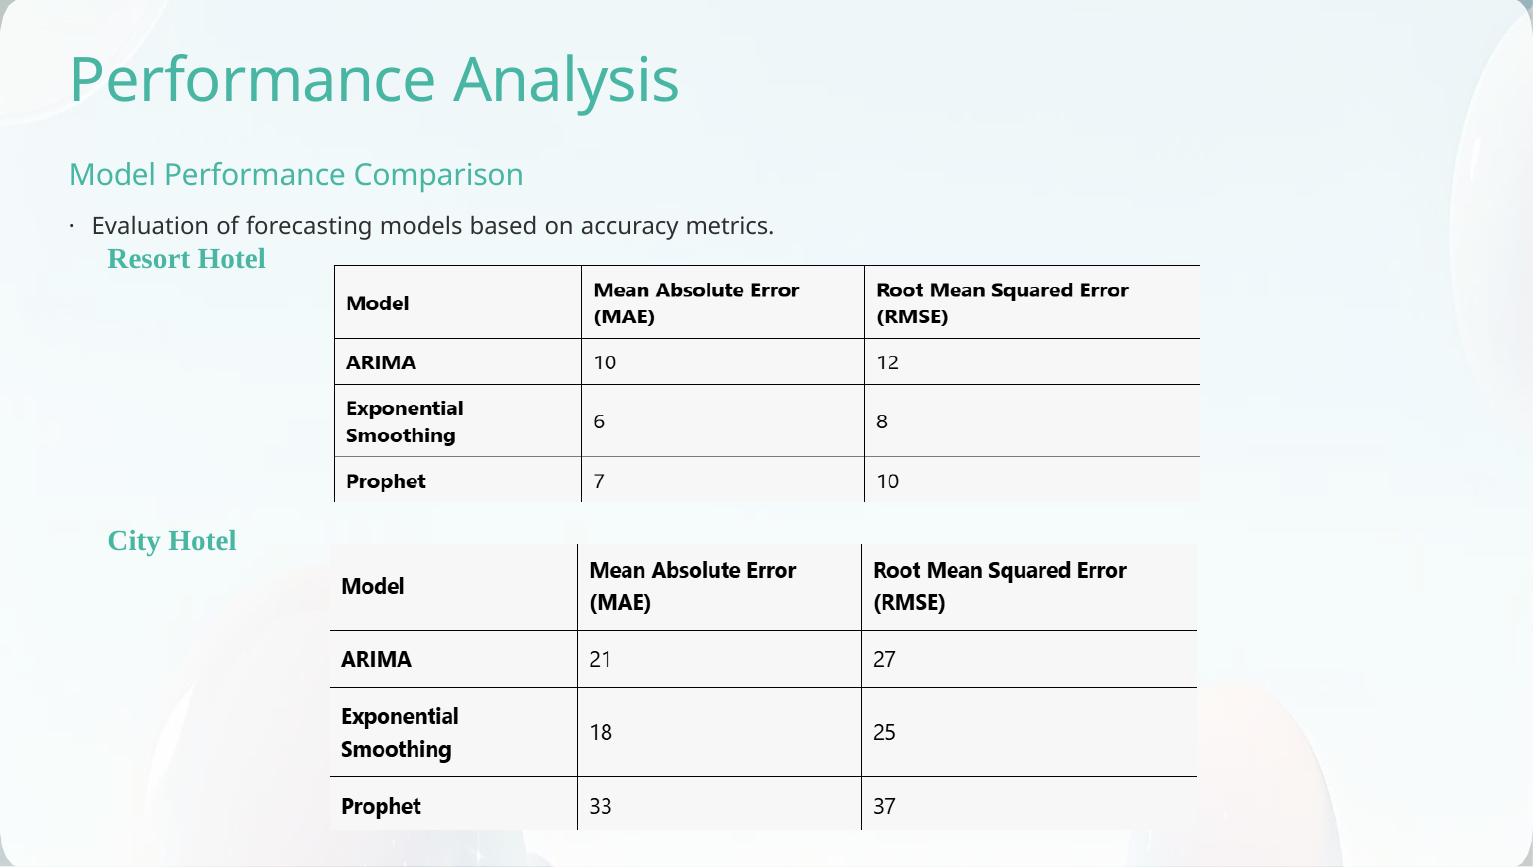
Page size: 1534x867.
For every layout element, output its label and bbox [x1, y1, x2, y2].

picture [333, 265, 1200, 503]
text_box [0, 0, 1533, 867]
picture [330, 543, 1197, 830]
